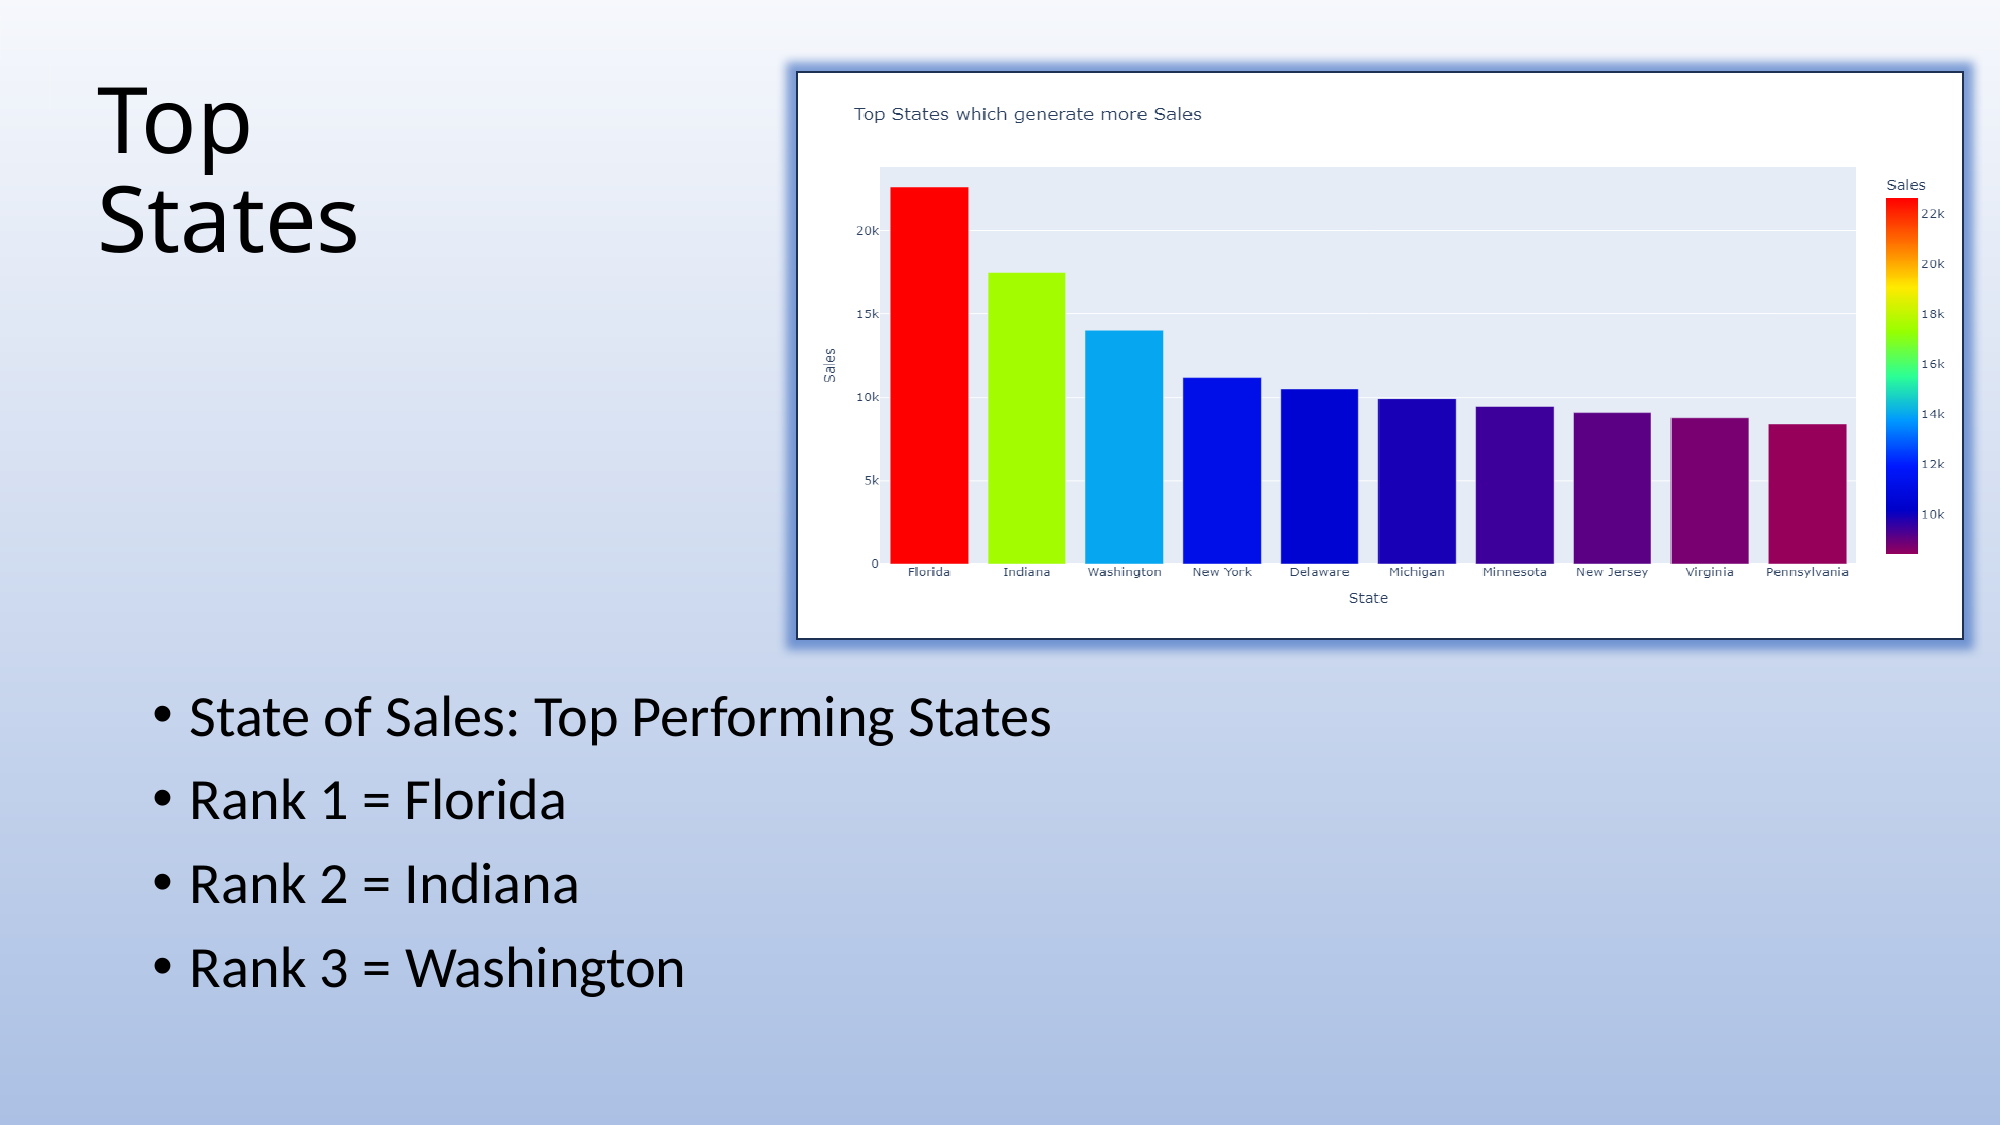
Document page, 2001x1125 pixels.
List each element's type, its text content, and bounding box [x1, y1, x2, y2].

title Top States [82, 64, 514, 283]
list State of Sales: Top Performing States Rank 1 = Florida Rank 2 = Indiana Rank 3 = Washington [137, 678, 1104, 1014]
text_box [796, 71, 1964, 640]
